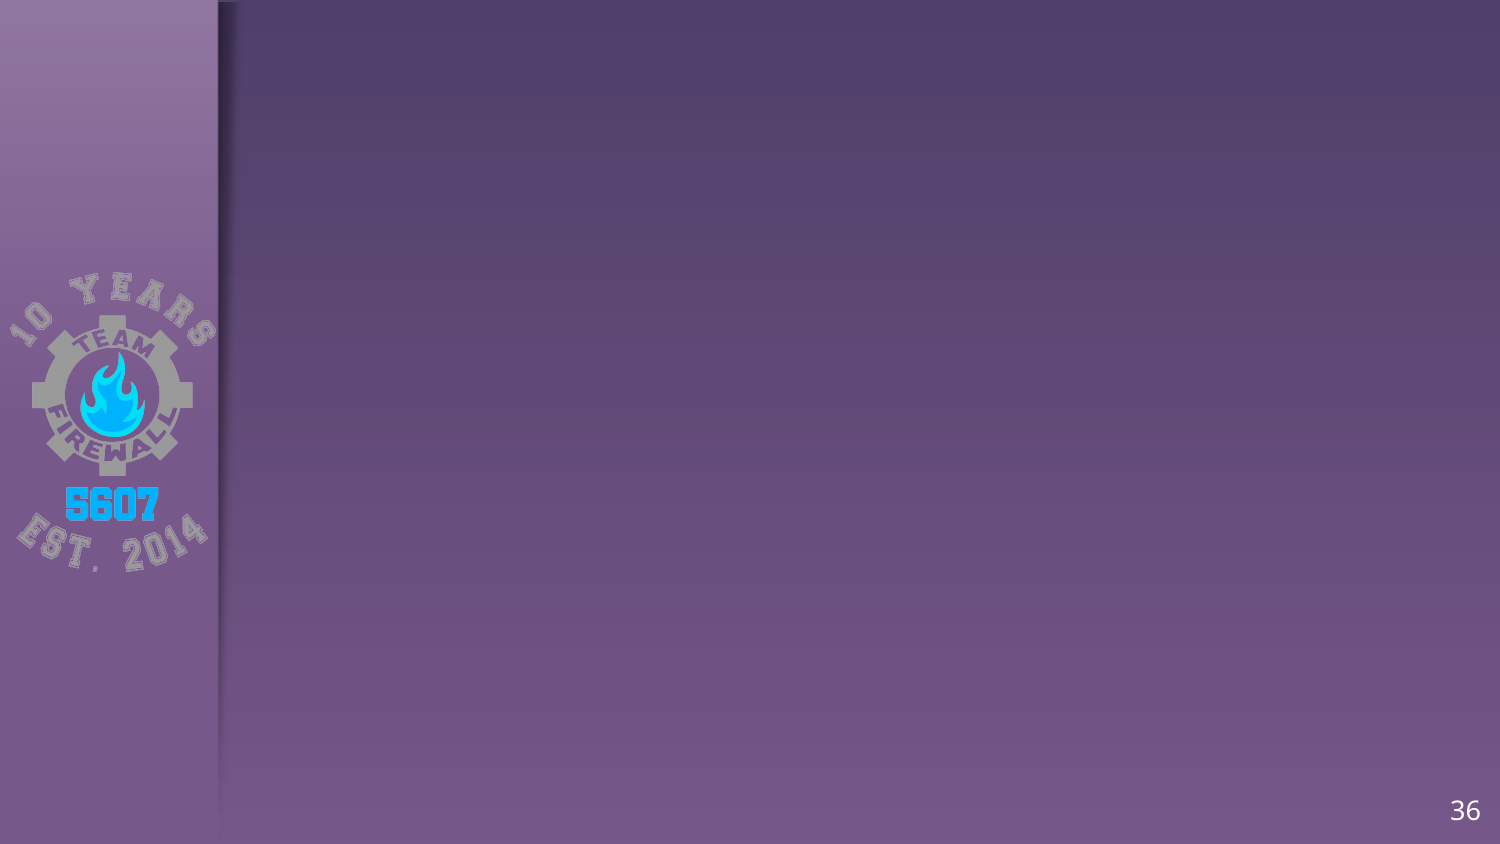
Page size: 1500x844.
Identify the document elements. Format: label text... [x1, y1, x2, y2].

picture [9, 271, 216, 572]
slide_number ‹#› [1391, 779, 1482, 844]
